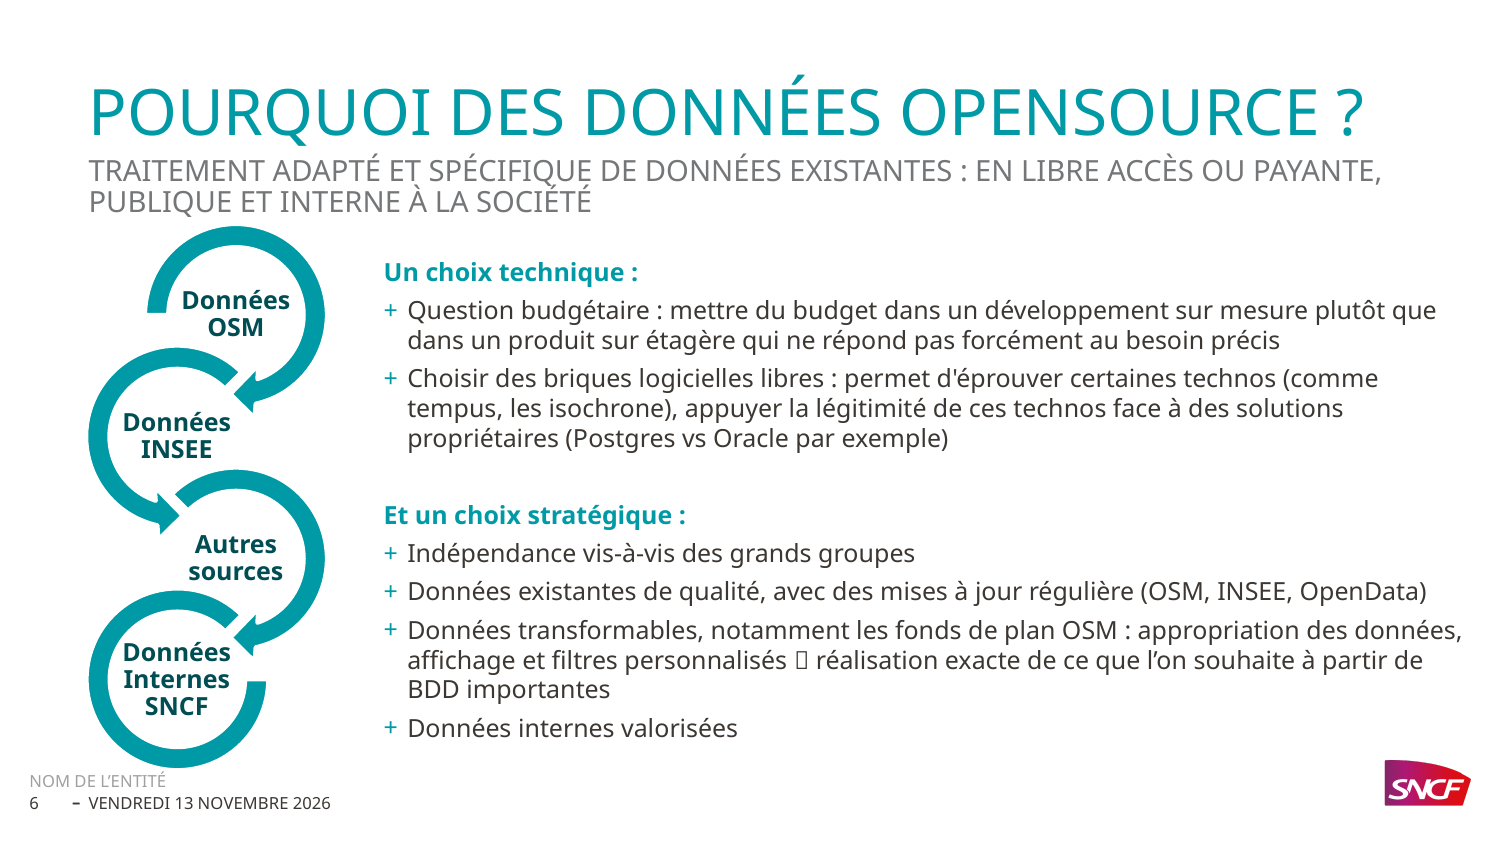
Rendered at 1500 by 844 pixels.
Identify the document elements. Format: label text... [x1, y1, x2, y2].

list Traitement adapté et spécifique de données existantes : en libre accès ou payante, publique et interne à la société [88, 155, 1412, 227]
text_box Un choix technique : Question budgétaire : mettre du budget dans un développement sur mesure plutôt que dans un produit sur étagère qui ne répond pas forcément au besoin précis Choisir des briques logicielles libres : permet d'éprouver certaines technos (comme tempus, les isochrone), appuyer la légitimité de ces technos face à des solutions propriétaires (Postgres vs Oracle par exemple) Et un choix stratégique : Indépendance vis-à-vis des grands groupes Données existantes de qualité, avec des mises à jour régulière (OSM, INSEE, OpenData) Données transformables, notamment les fonds de plan OSM : appropriation des données, affichage et filtres personnalisés  réalisation exacte de ce que l’on souhaite à partir de BDD importantes Données internes valorisées [624, 256, 1471, 777]
footer NOM DE L’ENTITÉ [29, 777, 1347, 791]
title Pourquoi des données opensource ? [88, 79, 1412, 155]
slide_number 6 [29, 791, 89, 817]
slide_number mardi 15 mai 2018 [89, 791, 1347, 817]
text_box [0, 208, 621, 771]
picture [1364, 708, 1495, 839]
